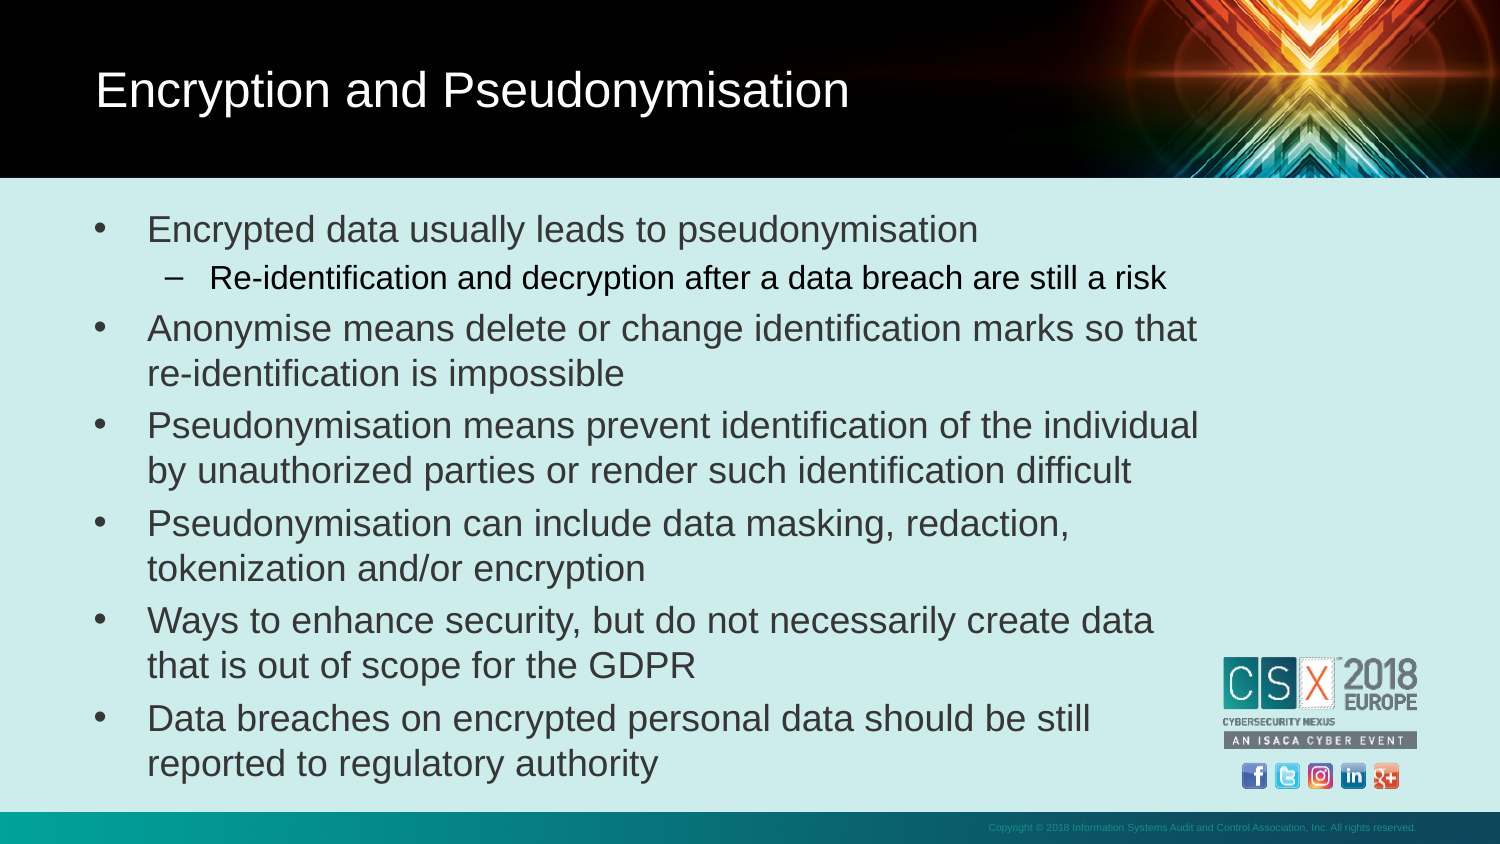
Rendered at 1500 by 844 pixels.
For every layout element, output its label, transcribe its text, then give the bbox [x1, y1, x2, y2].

list Encrypted data usually leads to pseudonymisation Re-identification and decryption after a data breach are still a risk Anonymise means delete or change identification marks so that re-identification is impossible Pseudonymisation means prevent identification of the individual by unauthorized parties or render such identification difficult Pseudonymisation can include data masking, redaction, tokenization and/or encryption Ways to enhance security, but do not necessarily create data that is out of scope for the GDPR Data breaches on encrypted personal data should be still reported to regulatory authority [80, 198, 1218, 775]
list Encryption and Pseudonymisation [80, 0, 1219, 176]
picture [0, 0, 1500, 844]
